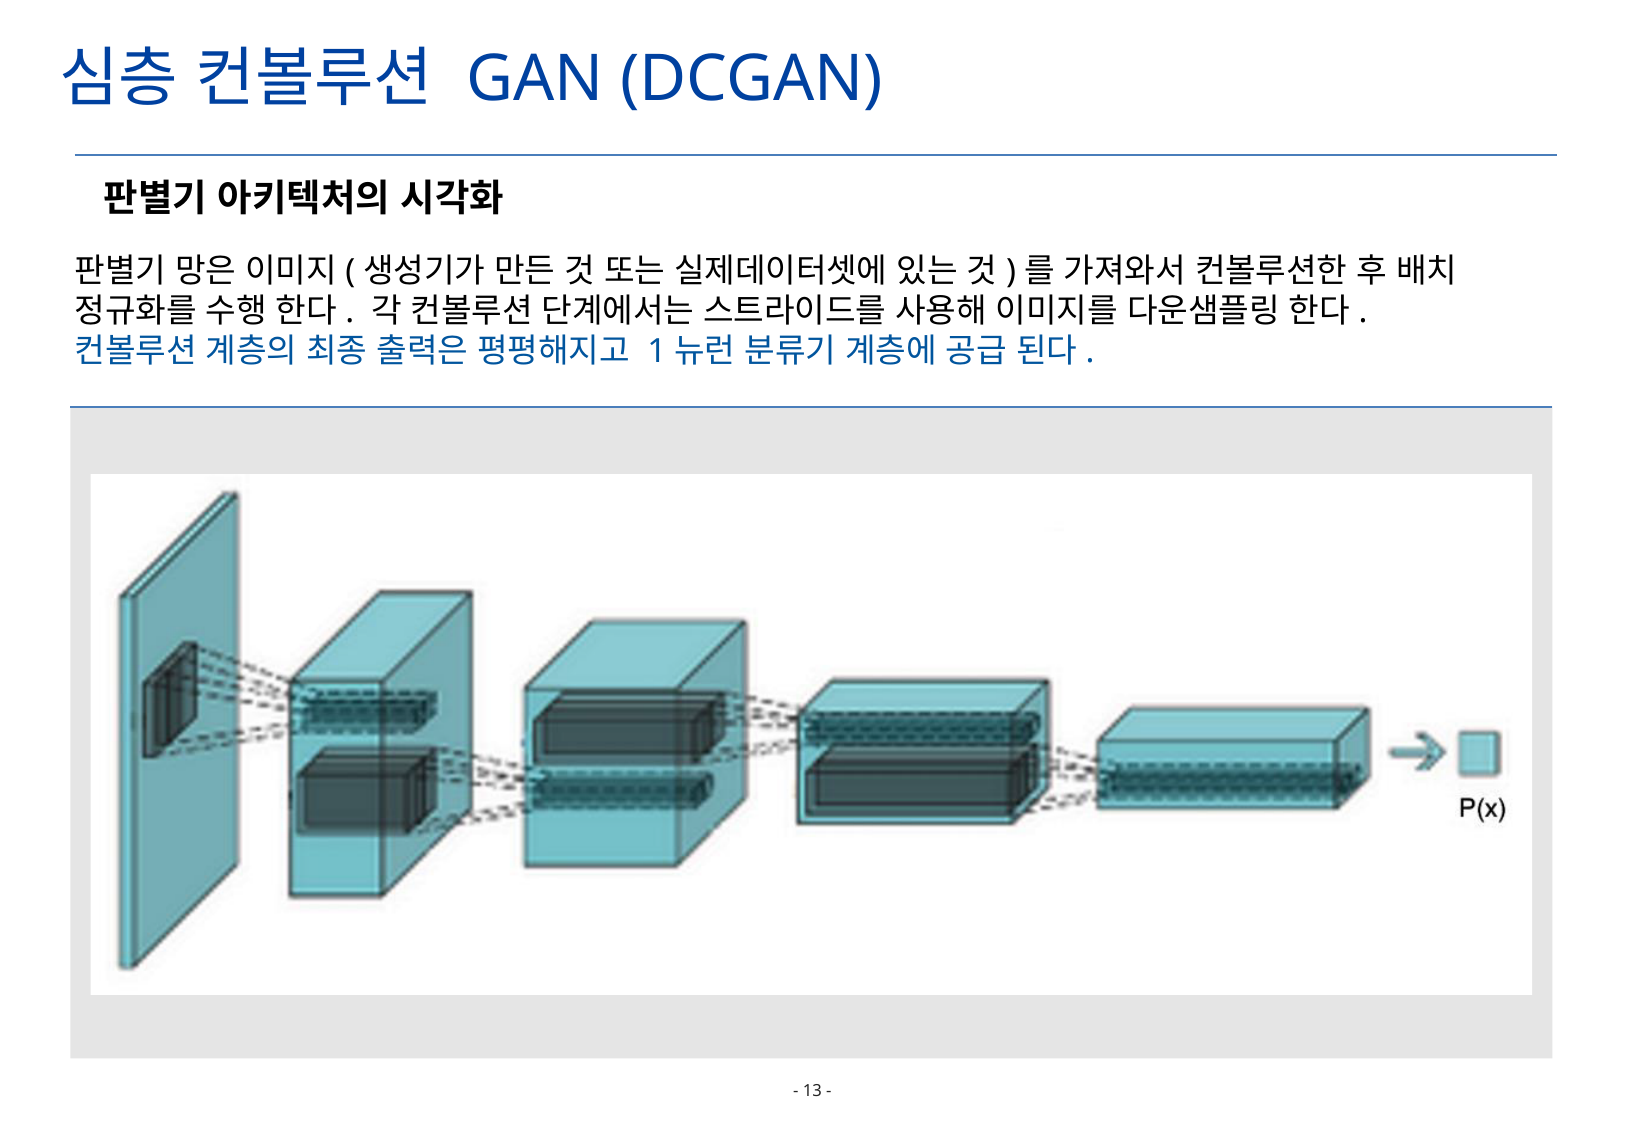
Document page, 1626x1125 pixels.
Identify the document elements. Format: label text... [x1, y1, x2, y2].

text_box 심층 컨볼루션 GAN (DCGAN) [44, 24, 1267, 132]
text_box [70, 154, 1566, 1059]
picture [90, 474, 1533, 995]
